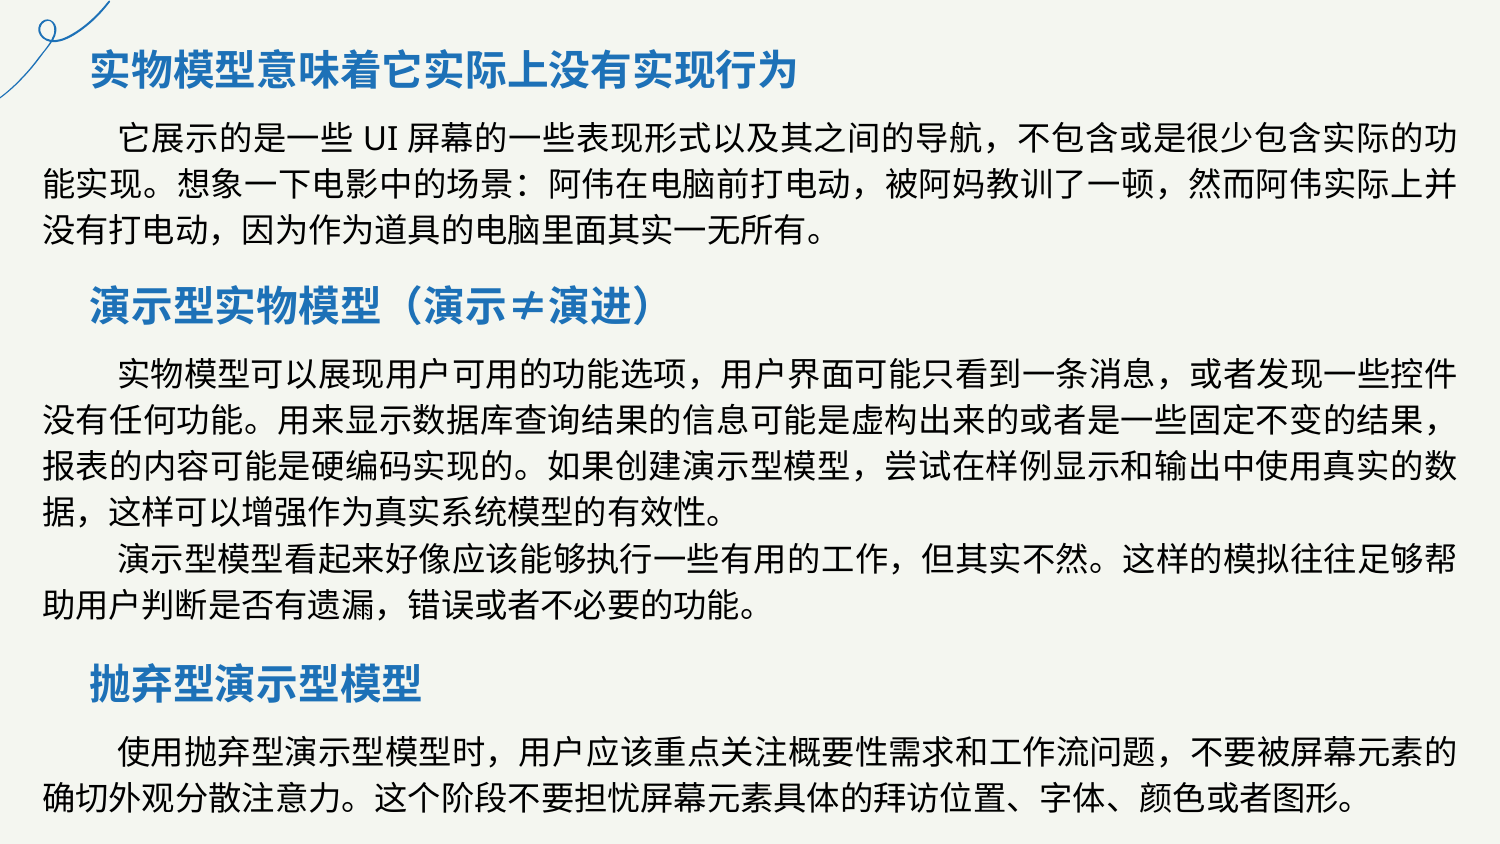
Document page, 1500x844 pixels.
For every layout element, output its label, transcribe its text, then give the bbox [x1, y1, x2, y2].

text_box 实物模型可以展现用户可用的功能选项，用户界面可能只看到一条消息，或者发现一些控件没有任何功能。用来显示数据库查询结果的信息可能是虚构出来的或者是一些固定不变的结果，报表的内容可能是硬编码实现的。如果创建演示型模型，尝试在样例显示和输出中使用真实的数据，这样可以增强作为真实系统模型的有效性。 演示型模型看起来好像应该能够执行一些有用的工作，但其实不然。这样的模拟往往足够帮助用户判断是否有遗漏，错误或者不必要的功能。 [27, 339, 1473, 632]
text_box 它展示的是一些UI屏幕的一些表现形式以及其之间的导航，不包含或是很少包含实际的功能实现。想象一下电影中的场景：阿伟在电脑前打电动，被阿妈教训了一顿，然而阿伟实际上并没有打电动，因为作为道具的电脑里面其实一无所有。 [27, 102, 1473, 257]
text_box 实物模型意味着它实际上没有实现行为 [89, 43, 878, 94]
text_box 使用抛弃型演示型模型时，用户应该重点关注概要性需求和工作流问题，不要被屏幕元素的确切外观分散注意力。这个阶段不要担忧屏幕元素具体的拜访位置、字体、颜色或者图形。 [27, 717, 1473, 825]
text_box 抛弃型演示型模型 [89, 658, 878, 709]
text_box 演示型实物模型（演示≠演进） [89, 280, 878, 331]
